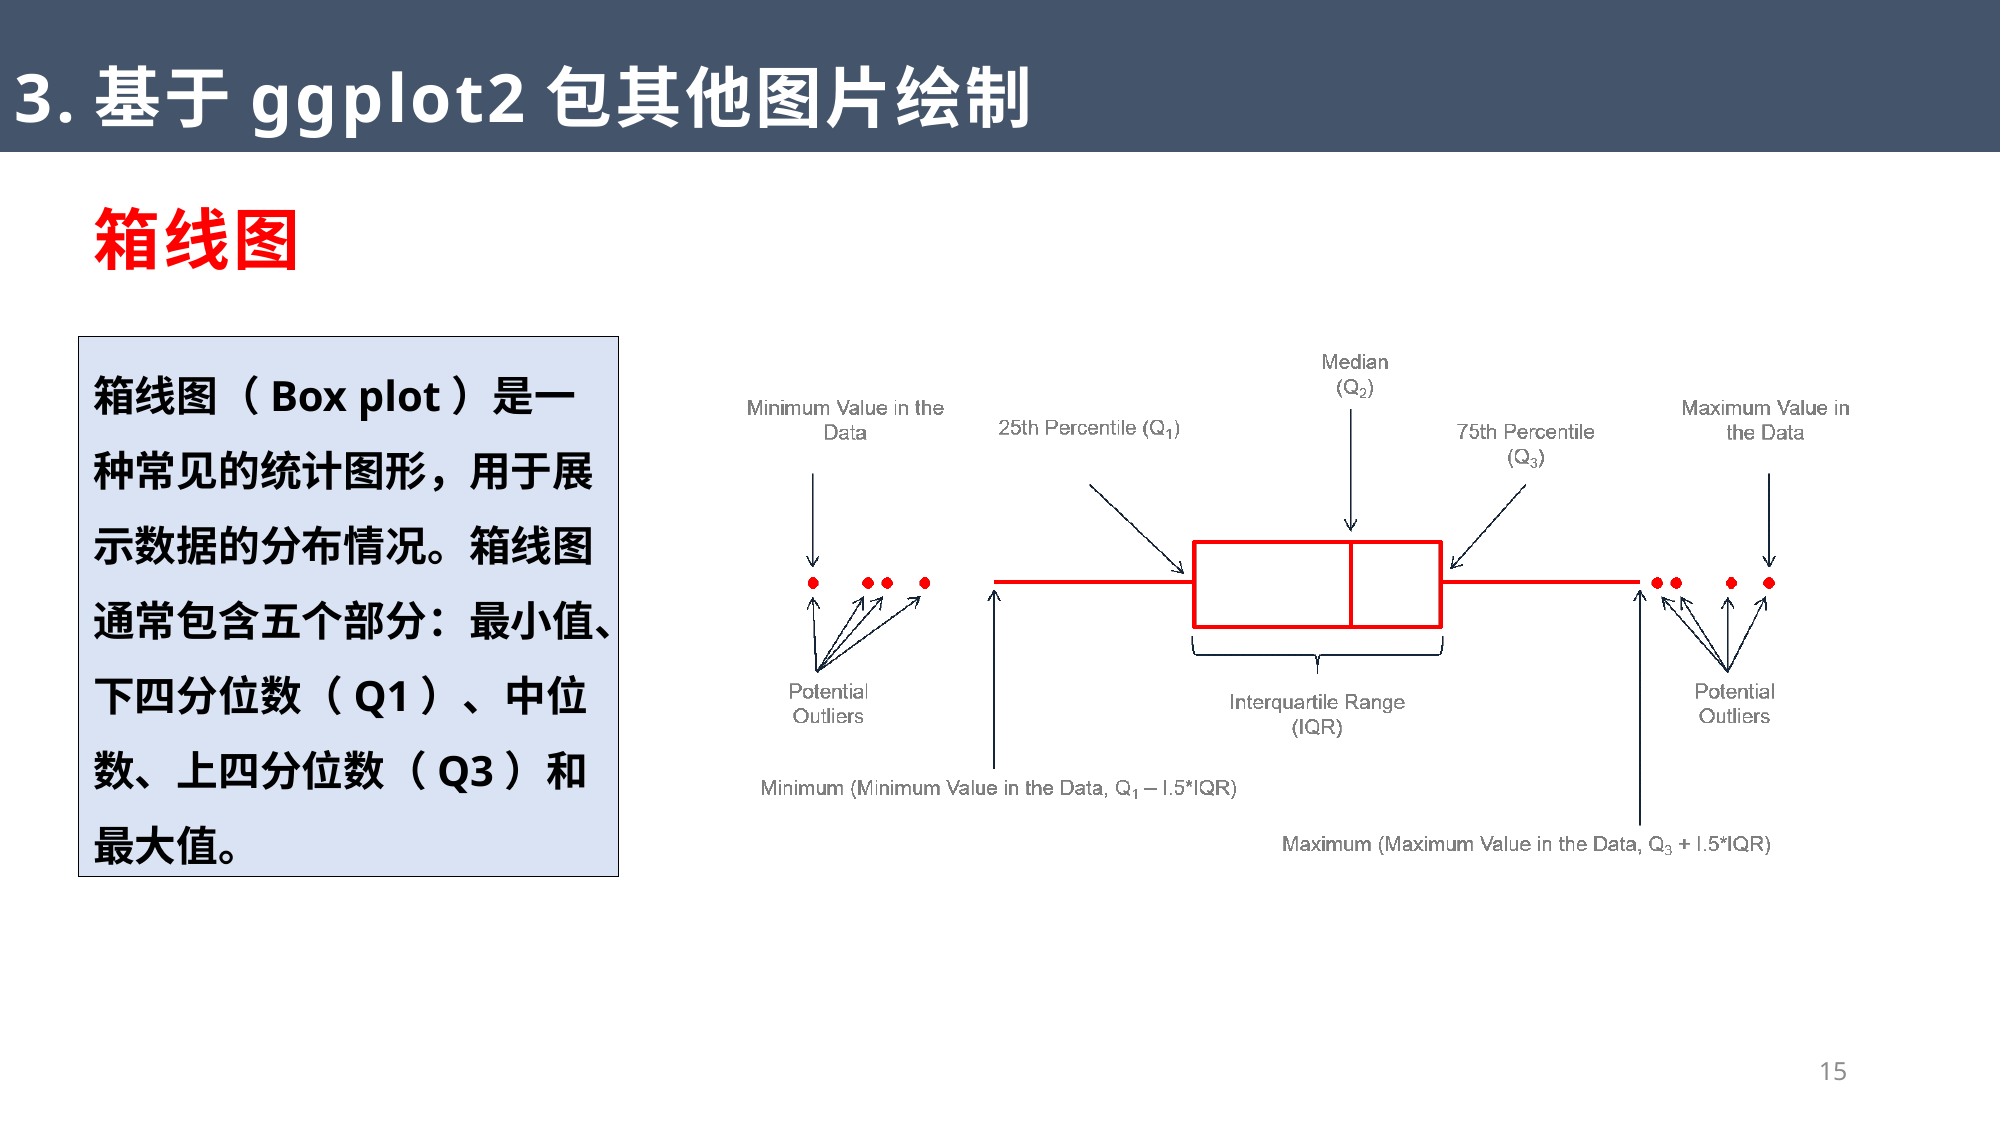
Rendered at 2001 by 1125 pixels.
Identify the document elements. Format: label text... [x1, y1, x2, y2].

text_box 3.基于ggplot2包其他图片绘制 [0, 0, 2000, 153]
slide_number 15 [1412, 1042, 1863, 1103]
text_box 箱线图（Box plot）是一种常见的统计图形，用于展示数据的分布情况。箱线图通常包含五个部分：最小值、下四分位数（Q1）、中位数、上四分位数（Q3）和最大值。 [78, 336, 619, 877]
text_box 箱线图 [78, 190, 372, 286]
picture [731, 342, 1879, 869]
